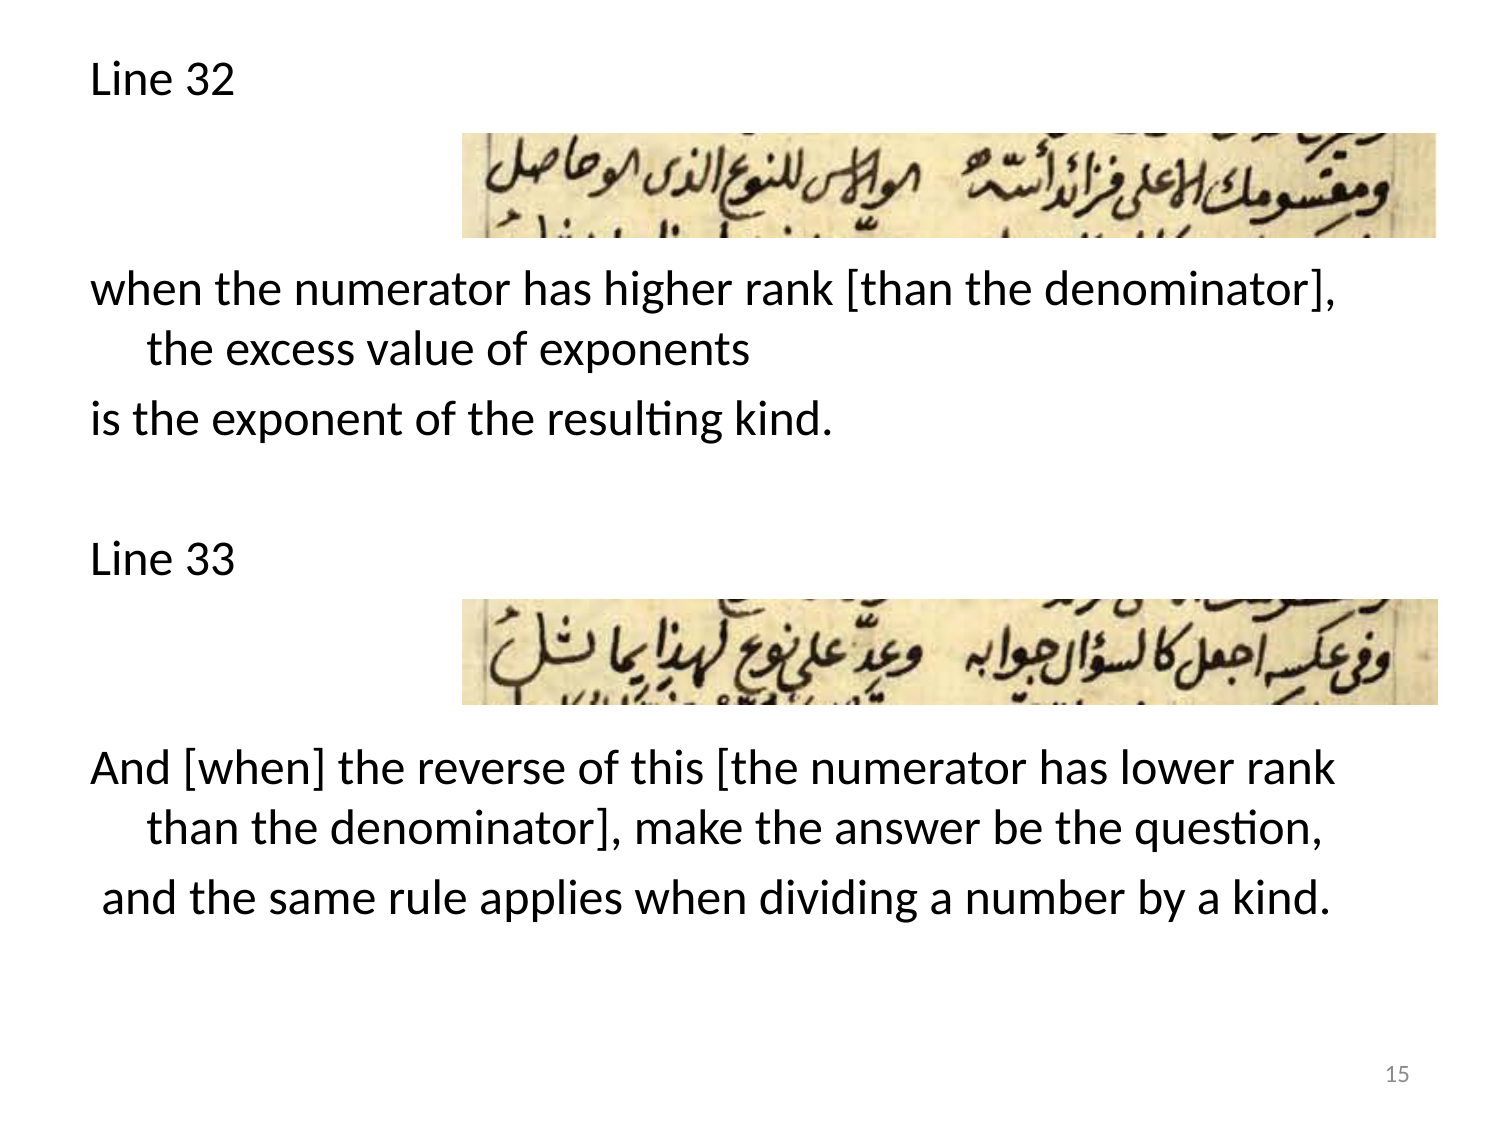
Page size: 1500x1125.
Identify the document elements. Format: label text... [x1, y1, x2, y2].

picture [462, 133, 1438, 238]
list Line 32 when the numerator has higher rank [than the denominator], the excess value of exponents is the exponent of the resulting kind. Line 33 And [when] the reverse of this [the numerator has lower rank than the denominator], make the answer be the question, and the same rule applies when dividing a number by a kind. [75, 37, 1425, 1075]
slide_number 15 [1074, 1042, 1425, 1103]
picture [462, 599, 1438, 705]
